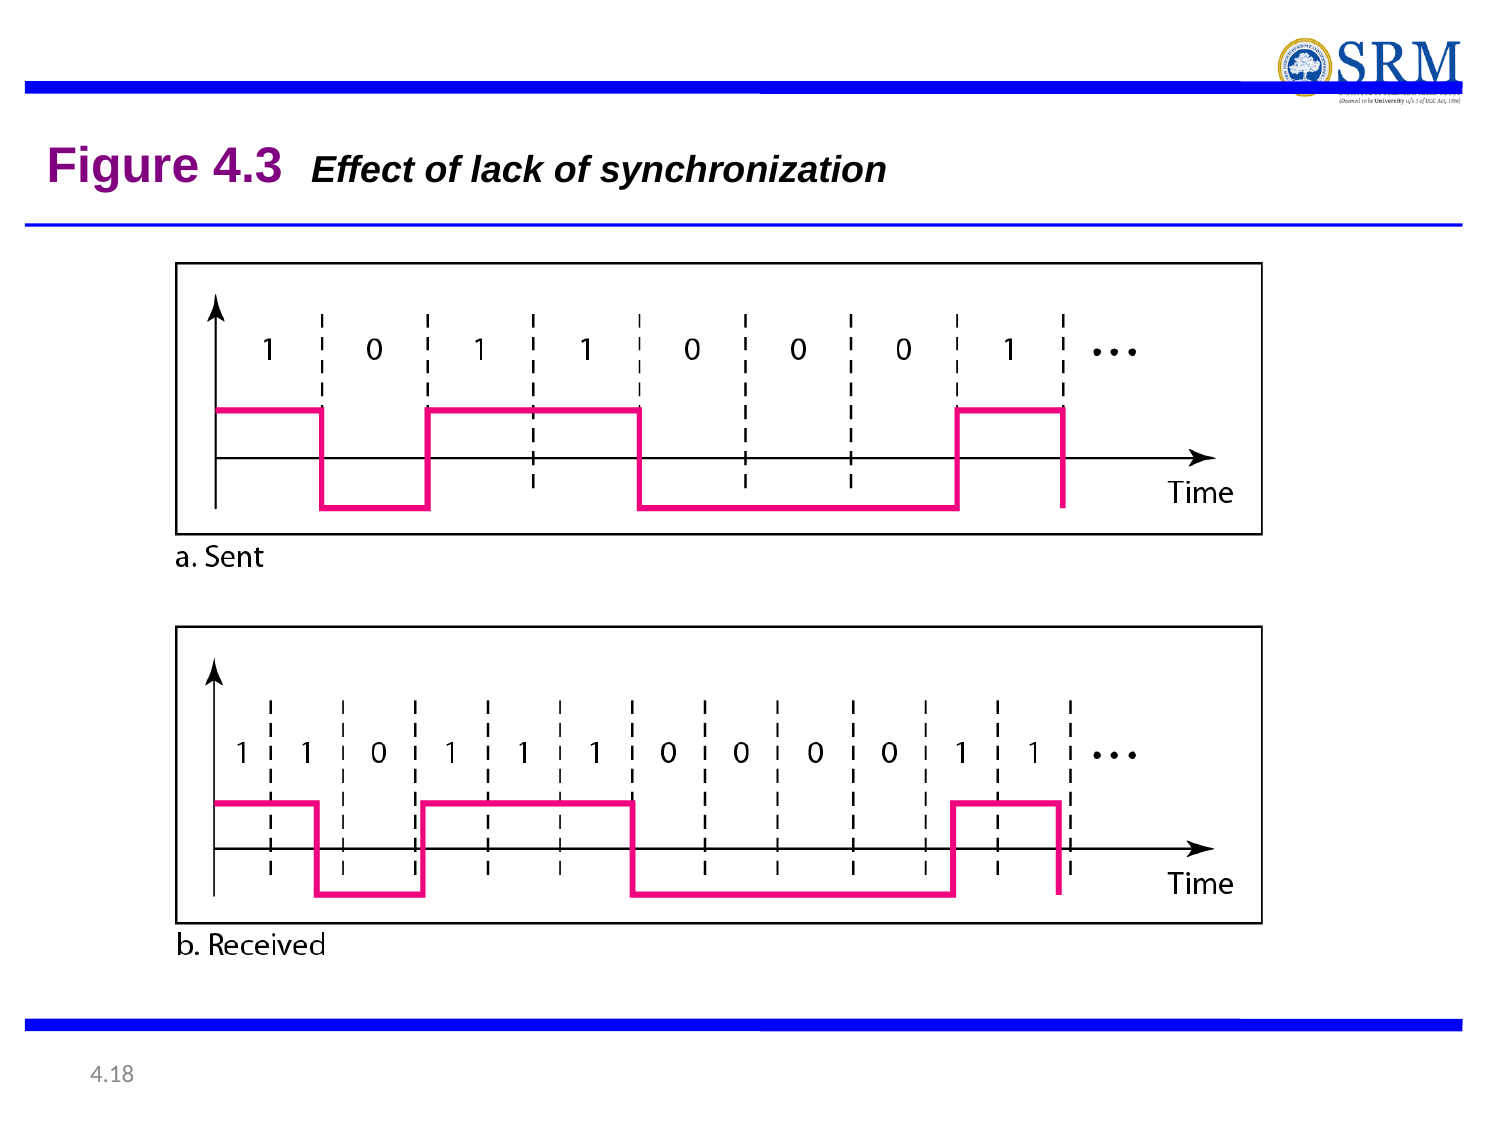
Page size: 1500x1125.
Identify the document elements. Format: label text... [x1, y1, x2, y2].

slide_number 4.18 [75, 1042, 425, 1103]
picture [175, 262, 1263, 964]
text_box Figure 4.3 Effect of lack of synchronization [31, 124, 903, 200]
picture [1275, 25, 1466, 113]
